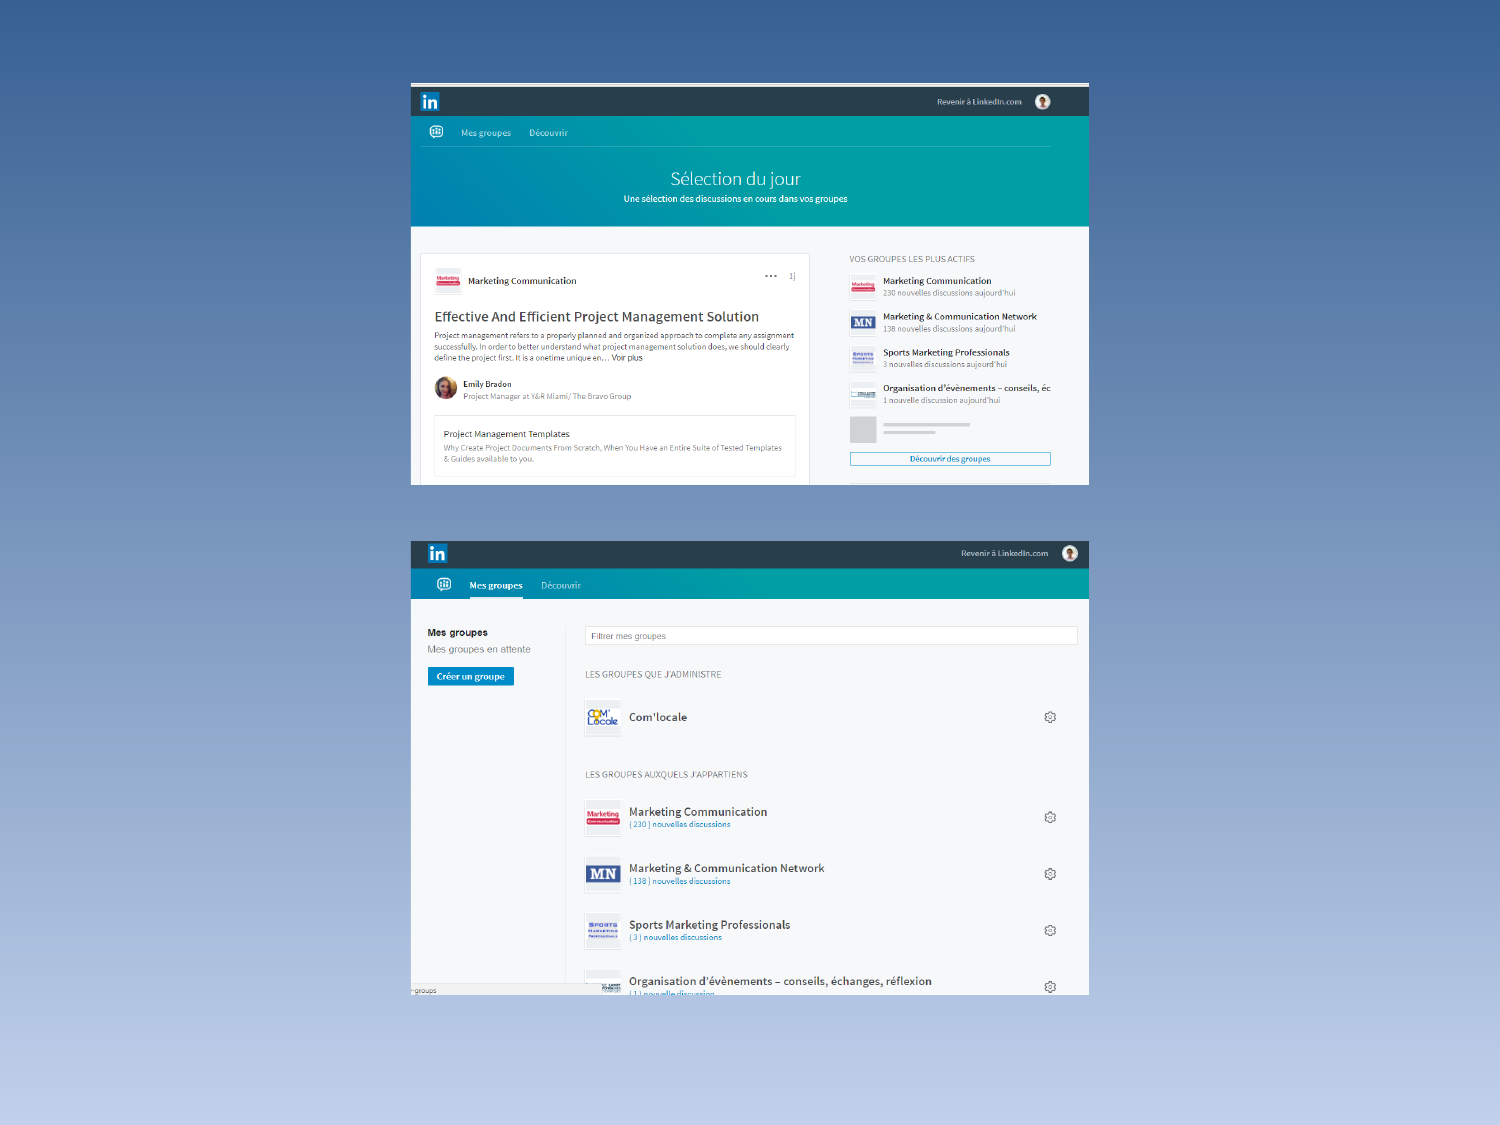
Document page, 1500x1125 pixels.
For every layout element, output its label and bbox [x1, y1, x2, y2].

picture [441, 578, 450, 589]
picture [430, 126, 440, 137]
picture [410, 83, 1090, 485]
picture [410, 541, 1090, 995]
